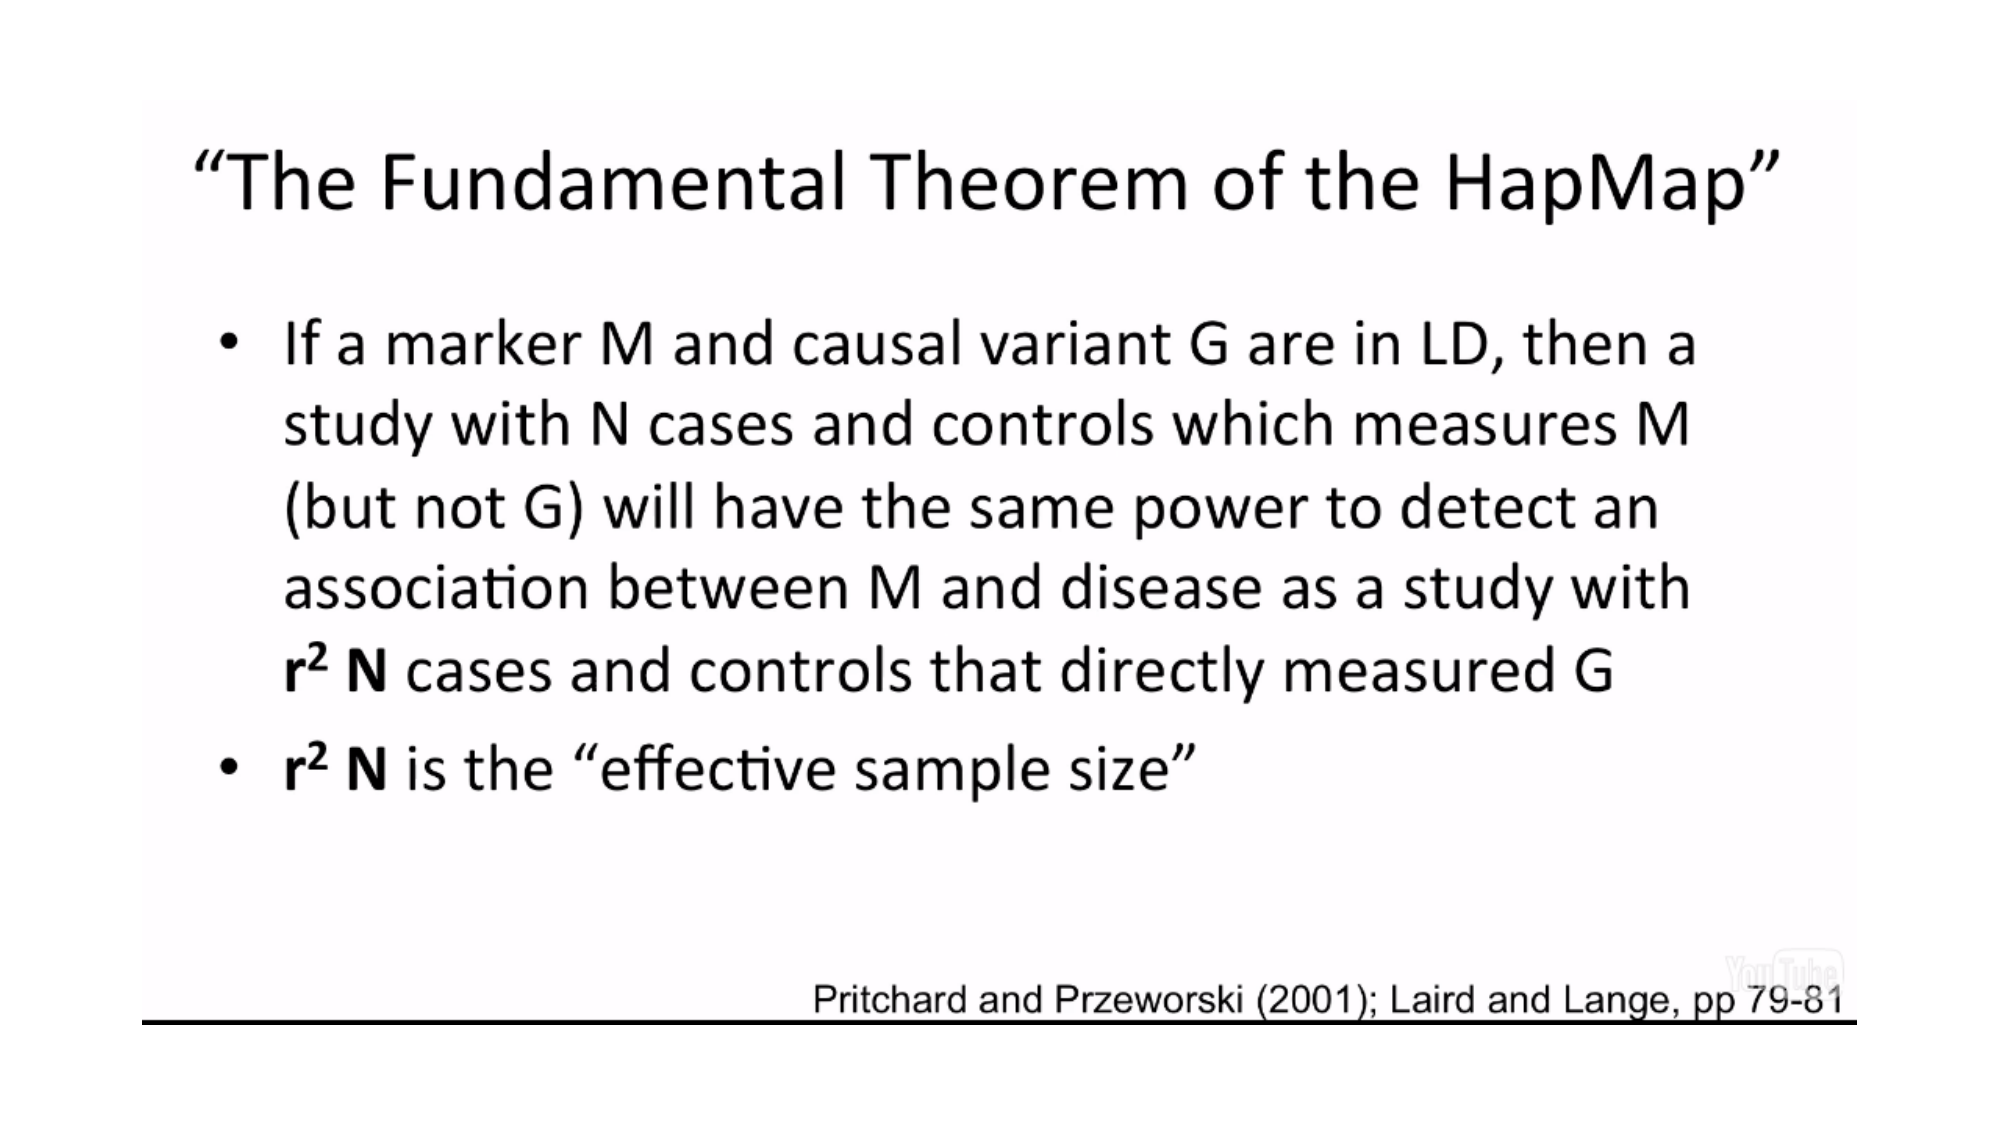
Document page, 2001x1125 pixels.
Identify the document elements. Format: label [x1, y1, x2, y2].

picture [142, 100, 1858, 1025]
